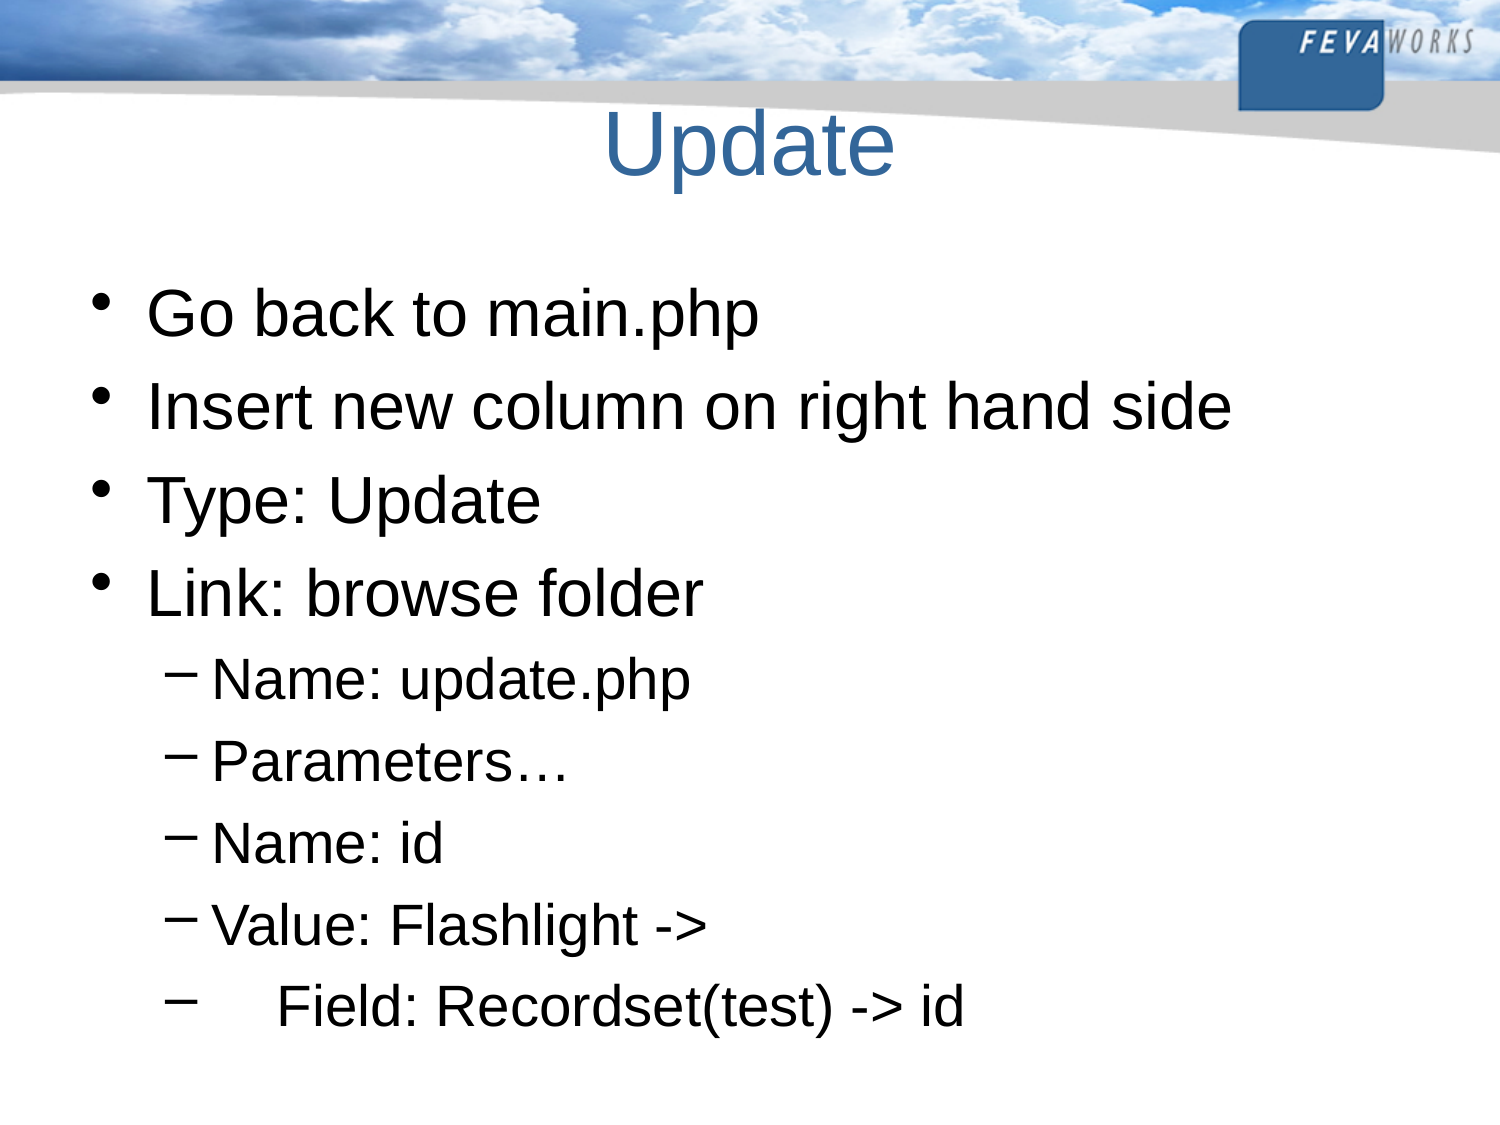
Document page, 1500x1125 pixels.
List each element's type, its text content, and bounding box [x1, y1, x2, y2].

list Go back to main.php Insert new column on right hand side Type: Update Link: browse folder Name: update.php Parameters… Name: id Value: Flashlight -> Field: Recordset(test) -> id [75, 262, 1425, 1005]
title Update [75, 45, 1425, 233]
picture [0, 0, 1500, 1125]
